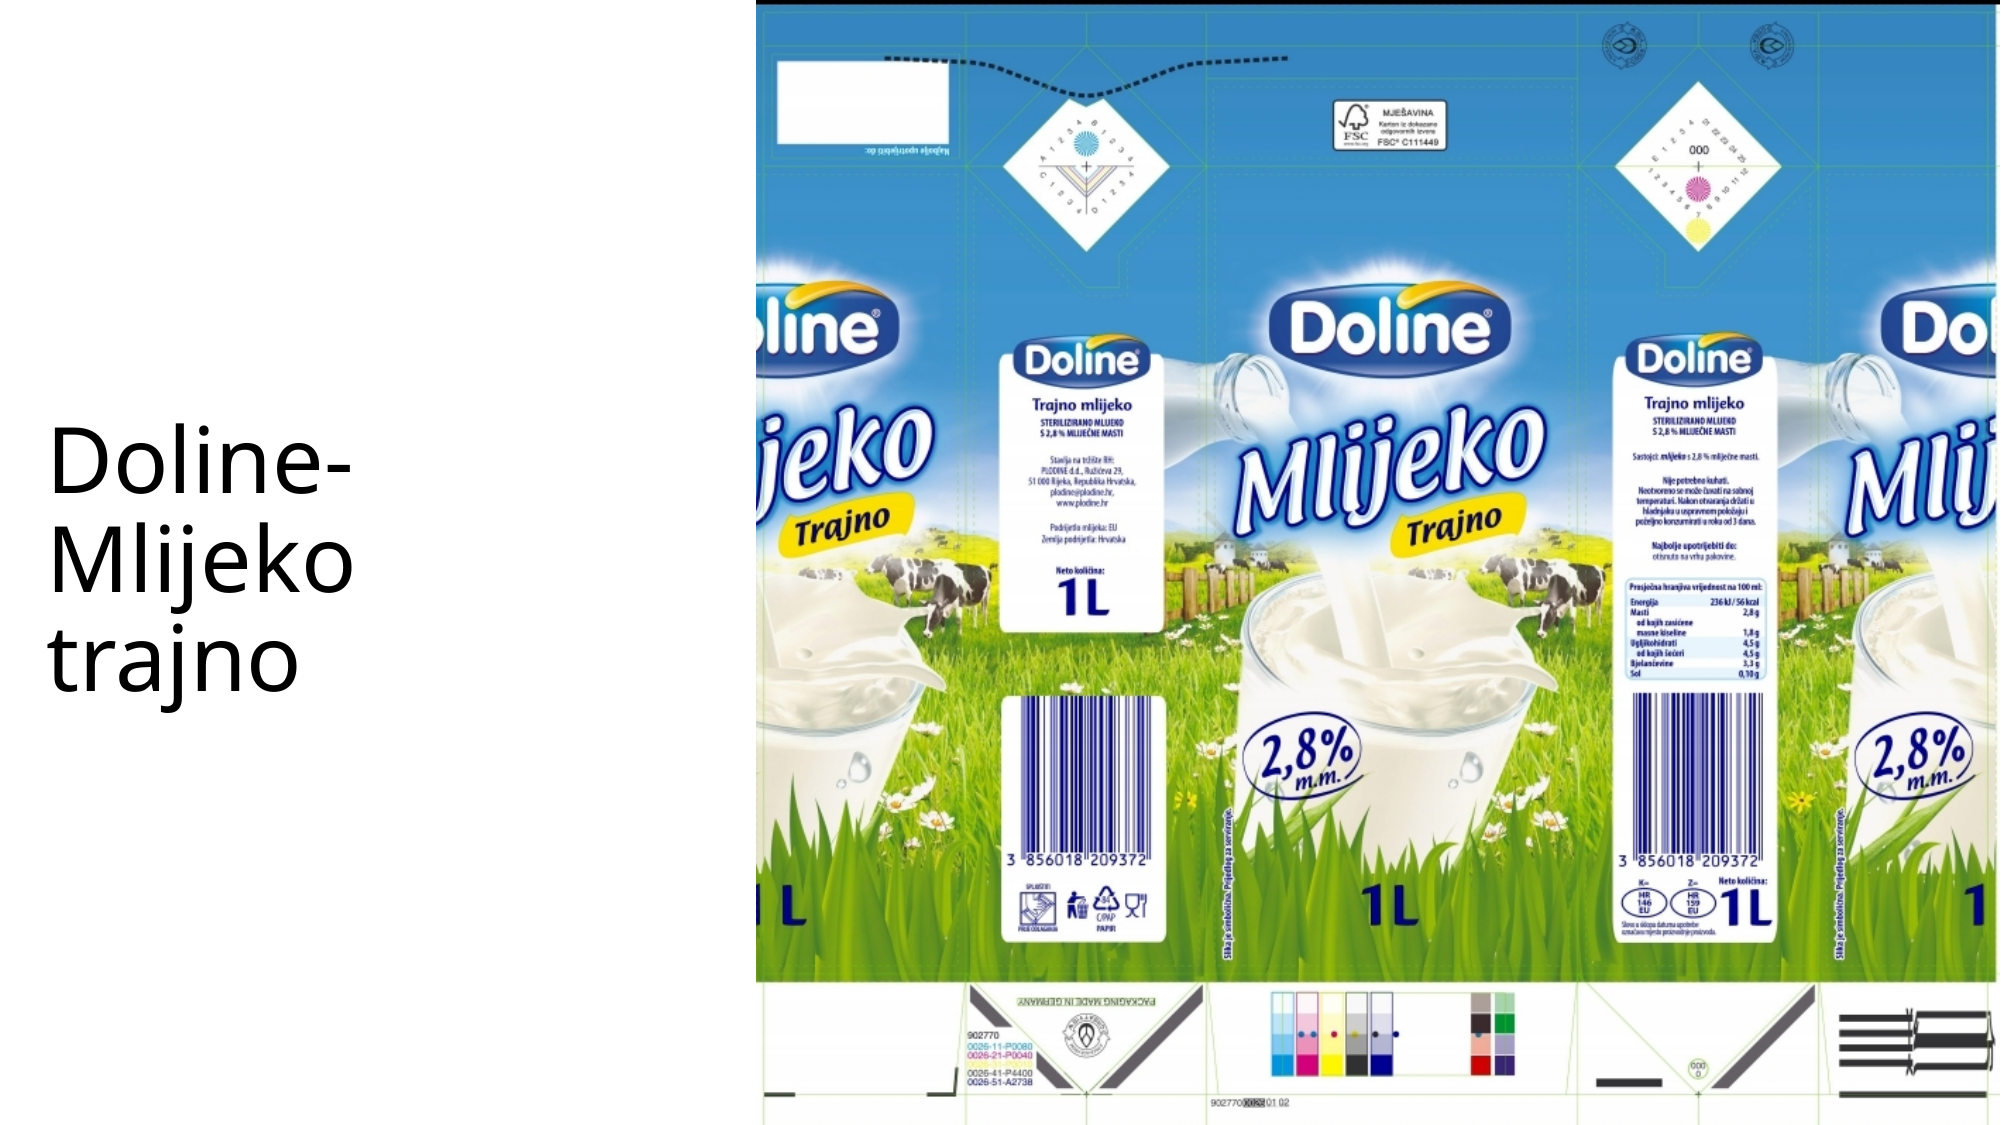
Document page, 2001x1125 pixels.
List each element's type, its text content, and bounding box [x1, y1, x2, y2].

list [756, 0, 2000, 1125]
title Doline- Mlijeko trajno [31, 301, 580, 824]
